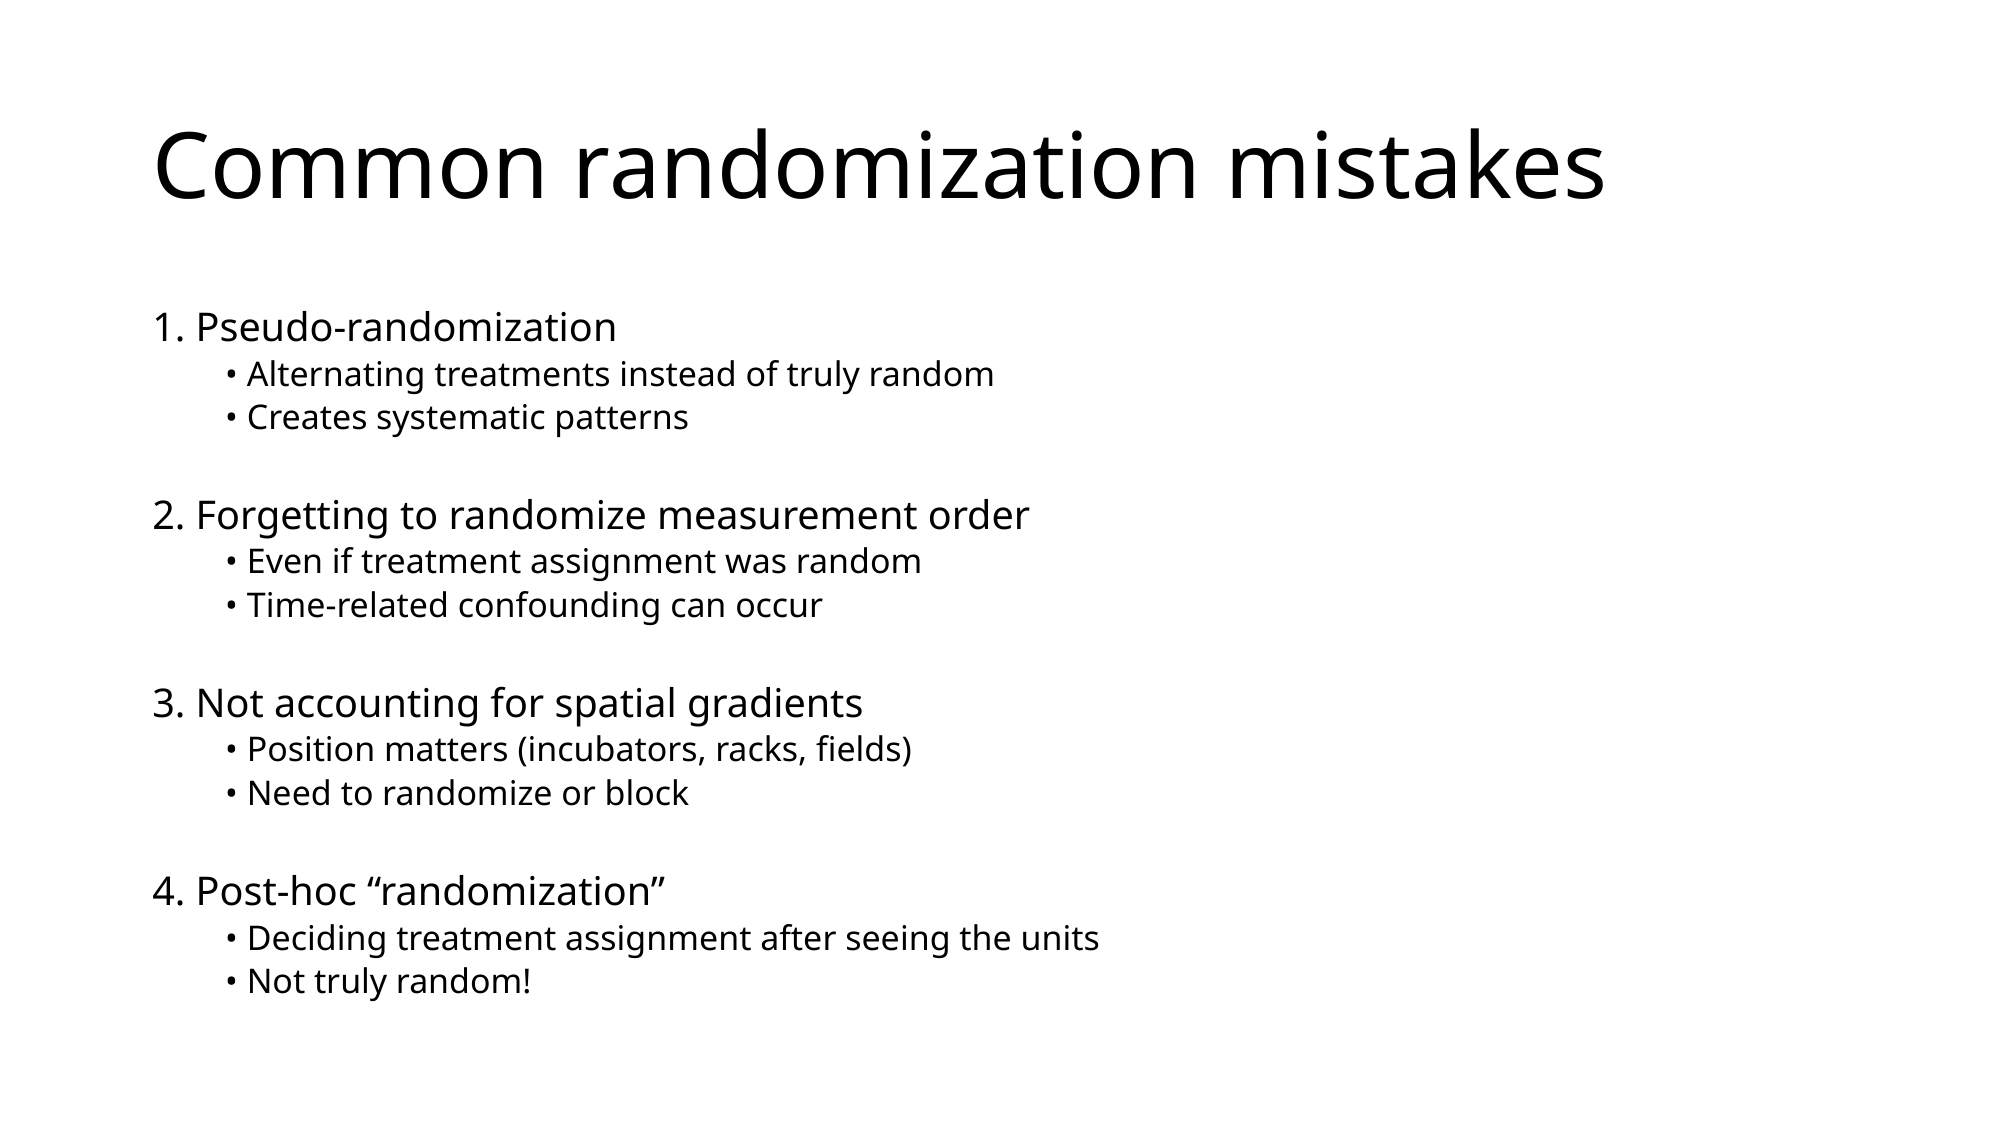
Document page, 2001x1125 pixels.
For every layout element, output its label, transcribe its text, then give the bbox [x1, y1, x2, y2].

list 1. Pseudo-randomization • Alternating treatments instead of truly random • Creates systematic patterns 2. Forgetting to randomize measurement order • Even if treatment assignment was random • Time-related confounding can occur 3. Not accounting for spatial gradients • Position matters (incubators, racks, fields) • Need to randomize or block 4. Post-hoc “randomization” • Deciding treatment assignment after seeing the units • Not truly random! [137, 299, 1863, 1014]
title Common randomization mistakes [137, 59, 1863, 278]
